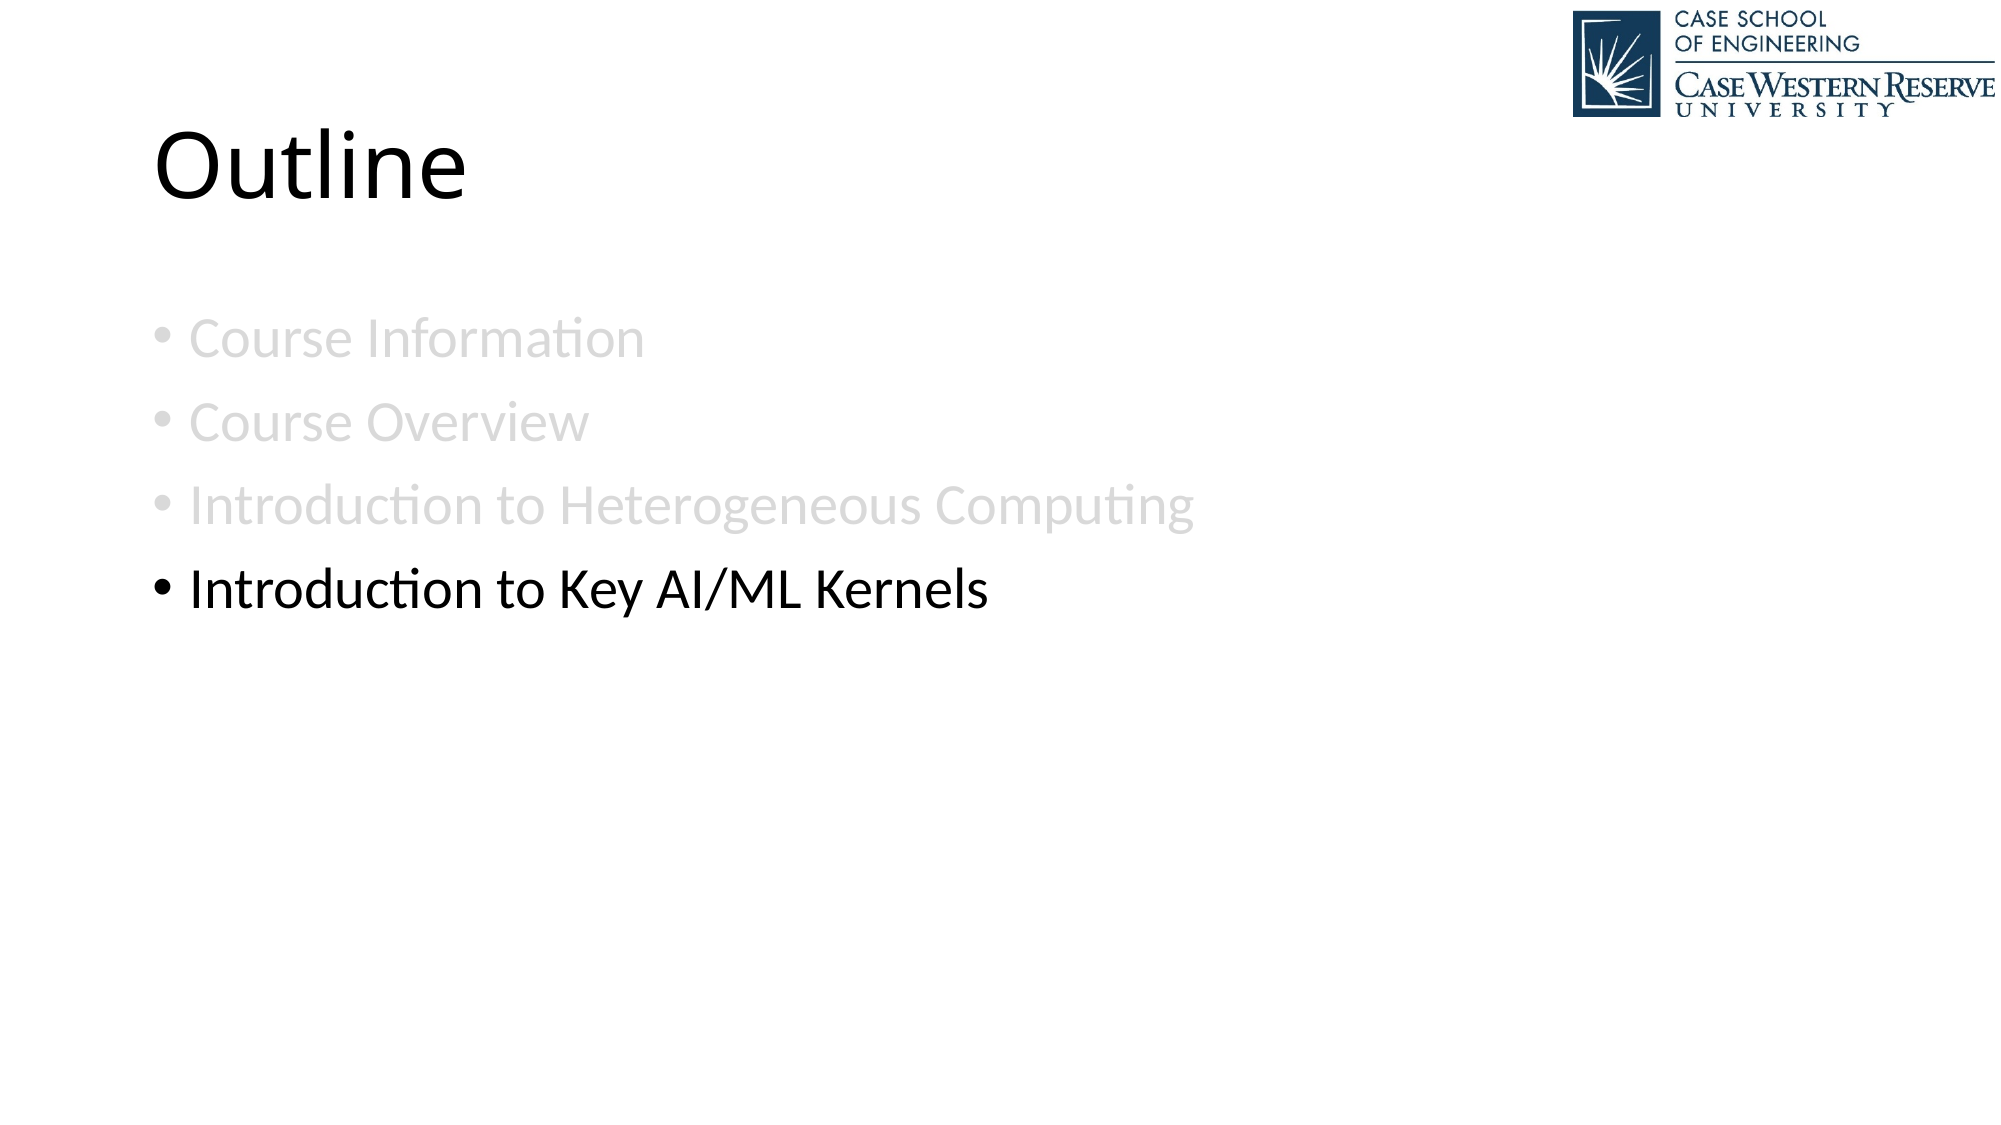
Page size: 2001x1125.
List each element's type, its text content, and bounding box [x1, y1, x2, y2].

picture [1573, 10, 1995, 117]
list Course Information Course Overview Introduction to Heterogeneous Computing Introduction to Key AI/ML Kernels [137, 299, 1863, 1014]
title Outline [137, 59, 1863, 278]
